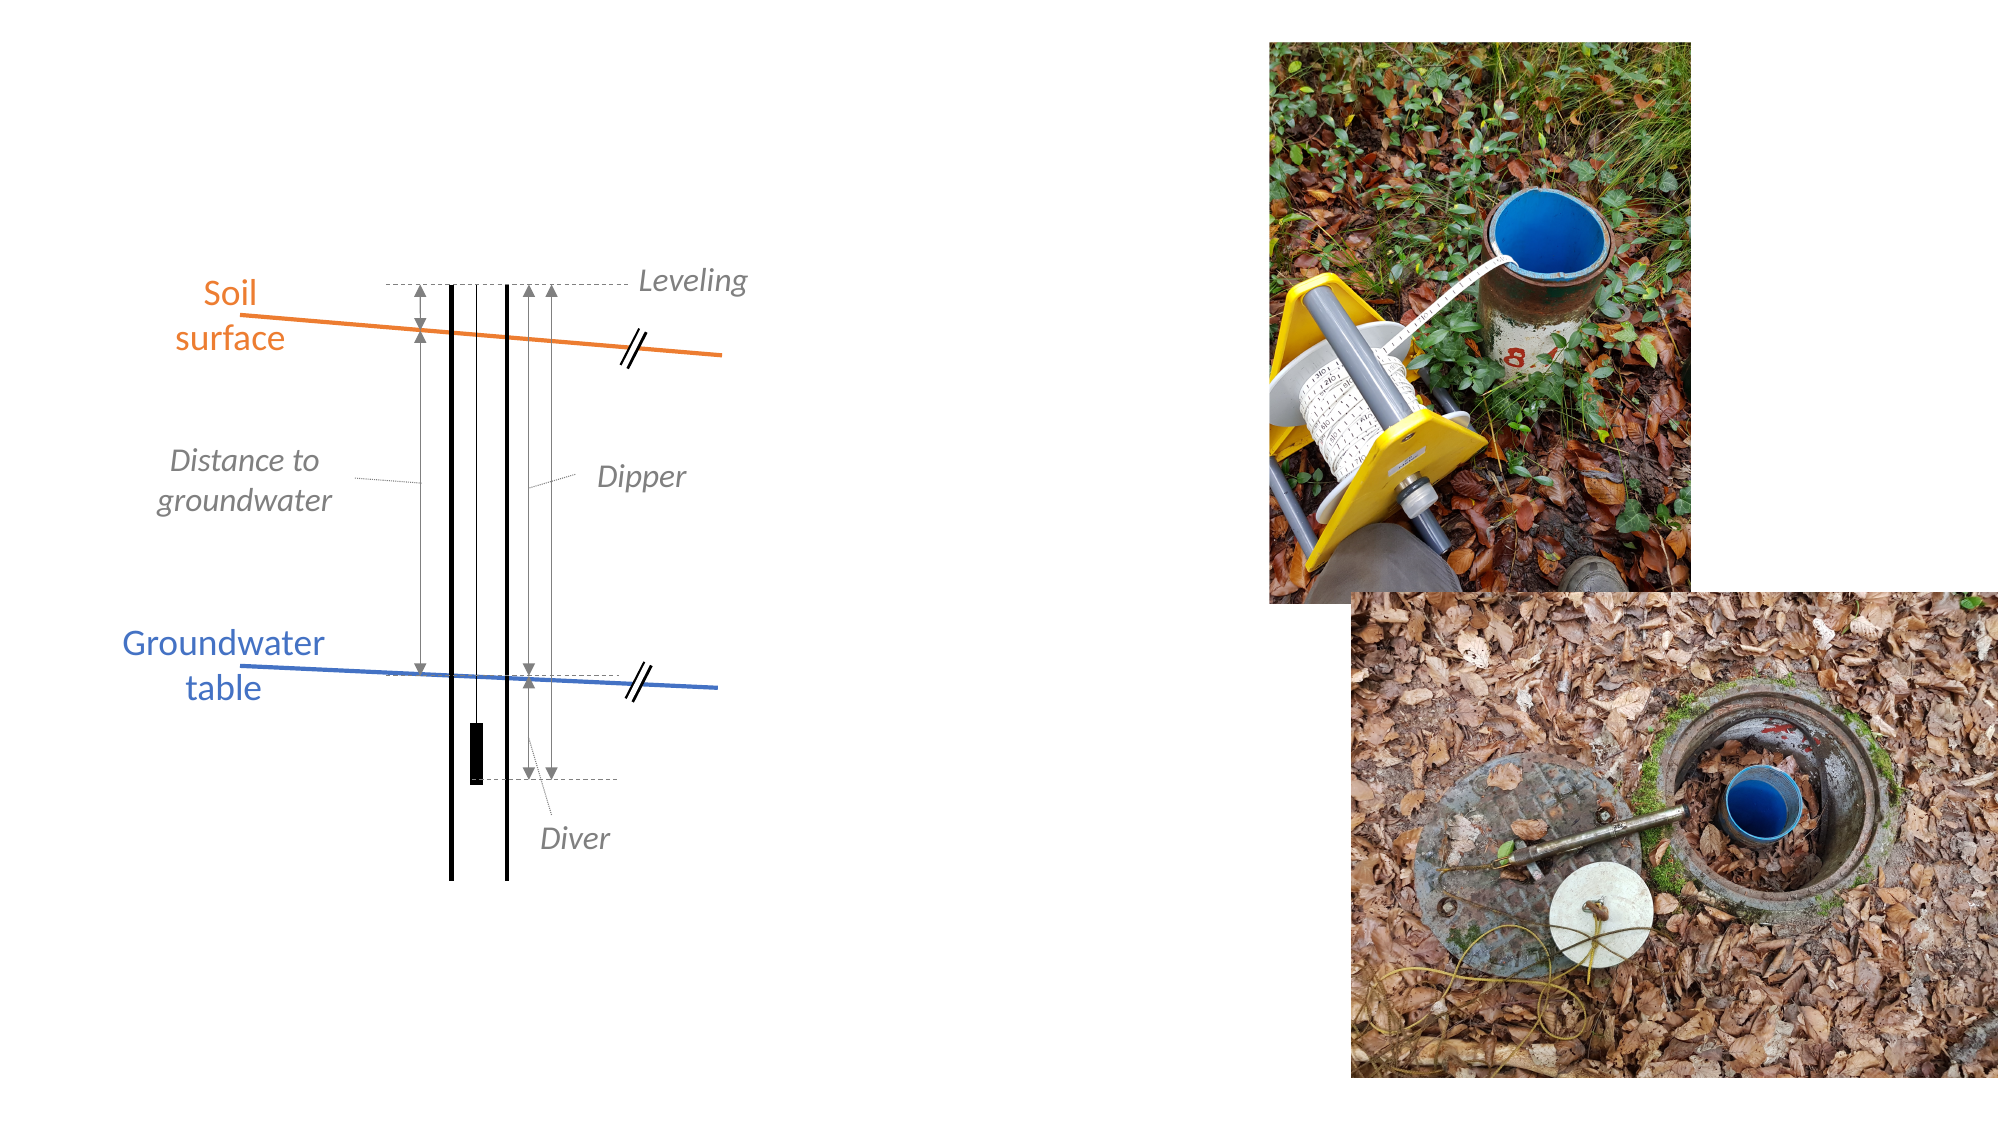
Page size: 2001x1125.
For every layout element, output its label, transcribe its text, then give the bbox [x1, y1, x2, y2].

text_box Soil surface [151, 260, 310, 366]
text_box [421, 314, 451, 356]
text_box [508, 314, 528, 356]
text_box Leveling [612, 250, 776, 306]
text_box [240, 665, 451, 688]
text_box Distance to groundwater [134, 430, 355, 526]
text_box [452, 314, 476, 356]
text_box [628, 659, 650, 703]
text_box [528, 474, 576, 489]
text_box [622, 325, 645, 369]
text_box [477, 676, 506, 688]
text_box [529, 314, 551, 356]
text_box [552, 314, 723, 356]
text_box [650, 665, 718, 688]
text_box Groundwater table [93, 610, 355, 716]
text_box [552, 665, 628, 688]
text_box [452, 665, 476, 675]
text_box Diver [508, 809, 642, 865]
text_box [528, 736, 552, 815]
text_box [470, 723, 483, 785]
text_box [477, 314, 506, 356]
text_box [508, 676, 528, 688]
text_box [508, 665, 528, 675]
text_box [354, 478, 422, 484]
text_box Dipper [575, 446, 709, 502]
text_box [452, 676, 476, 688]
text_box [529, 676, 551, 688]
picture [1199, 43, 1998, 1078]
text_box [529, 665, 551, 675]
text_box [477, 665, 506, 675]
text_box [240, 314, 420, 356]
